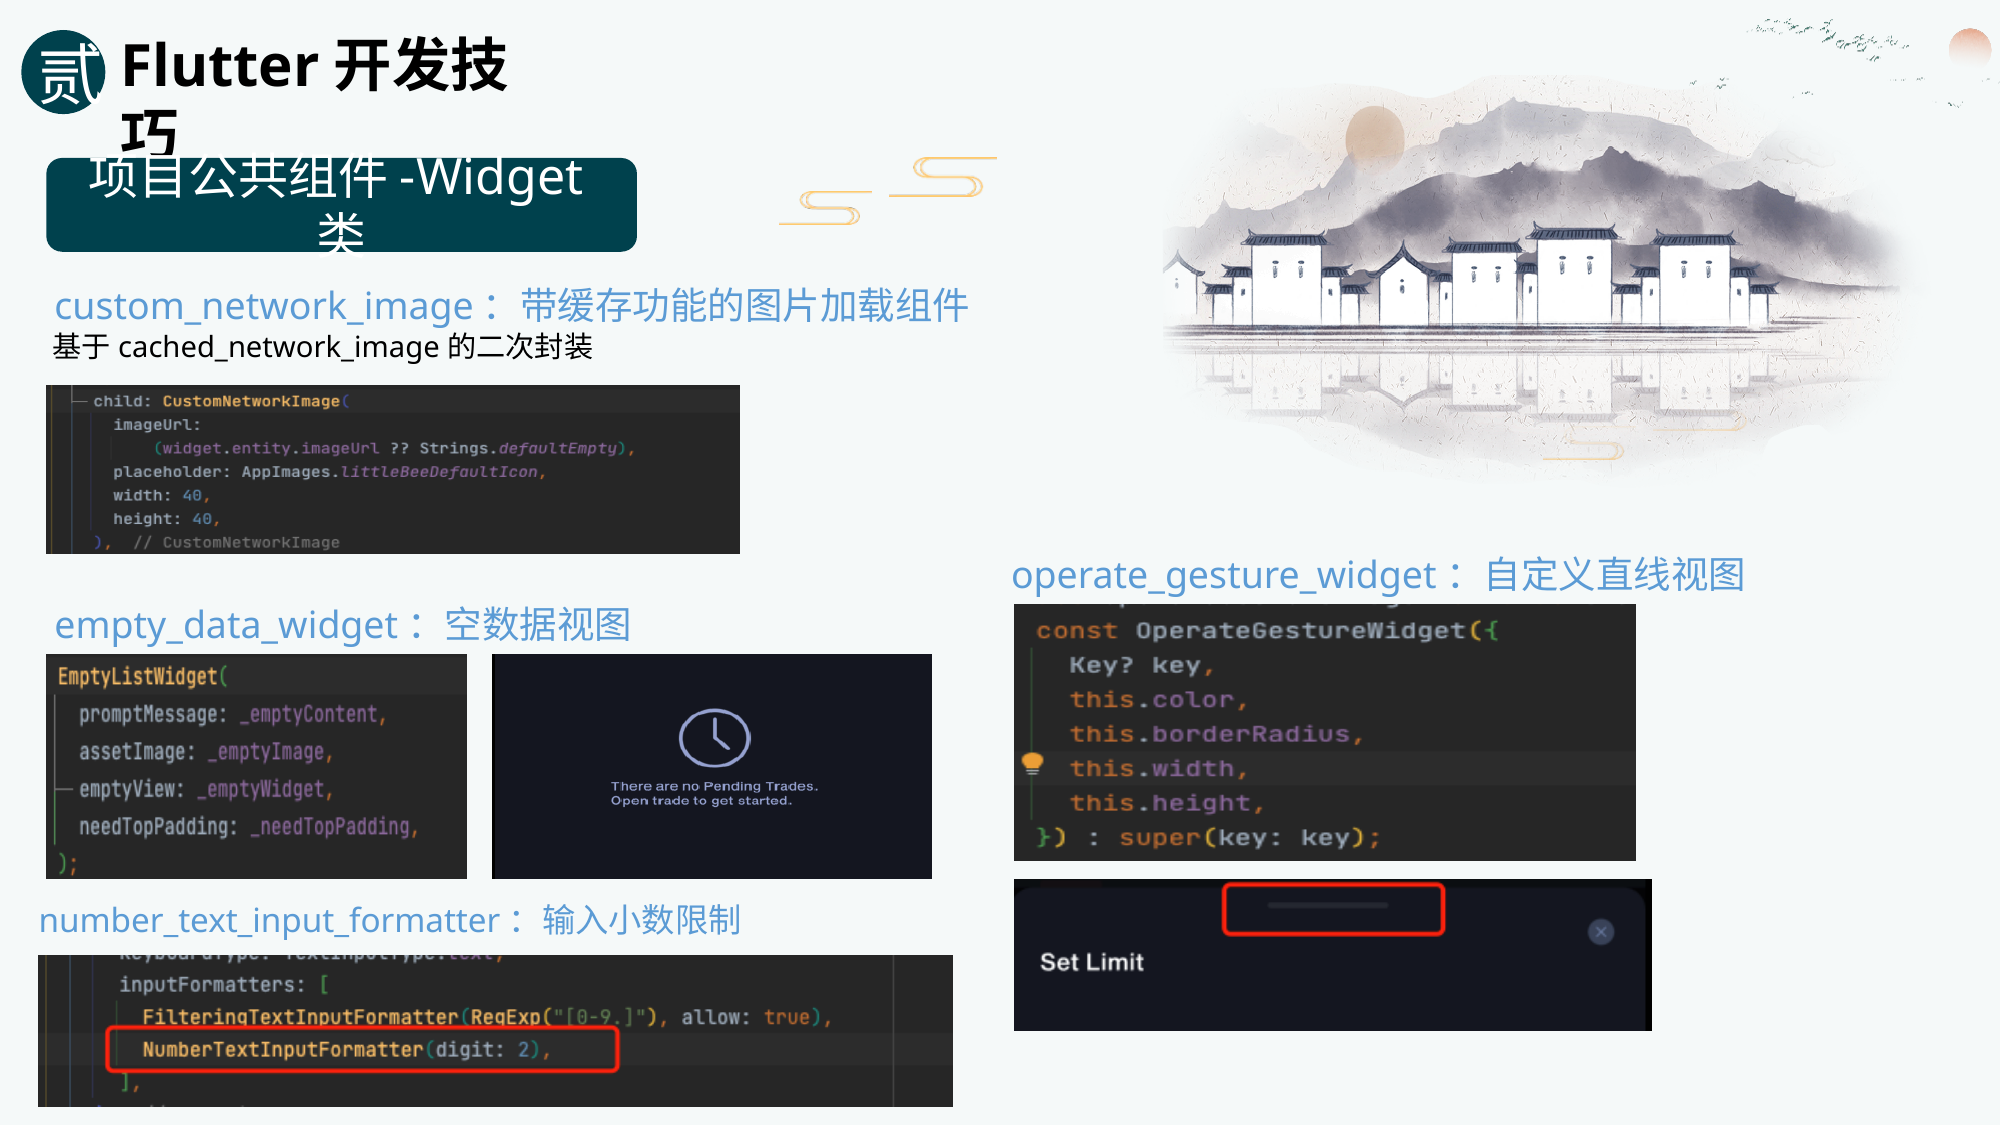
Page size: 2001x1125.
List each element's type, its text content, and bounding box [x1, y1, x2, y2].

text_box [779, 157, 997, 225]
text_box operate_gesture_widget：自定义直线视图 [996, 520, 1864, 604]
picture [46, 654, 467, 879]
picture [1014, 604, 1636, 861]
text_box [21, 20, 558, 121]
picture [46, 385, 740, 554]
text_box empty_data_widget：空数据视图 [39, 571, 648, 654]
text_box custom_network_image：带缓存功能的图片加载组件 [39, 251, 986, 334]
text_box 基于cached_network_image的二次封装 [37, 320, 609, 371]
text_box 项目公共组件-Widget类 [45, 156, 639, 251]
picture [1106, 0, 2000, 521]
picture [1014, 879, 1652, 1031]
picture [492, 654, 932, 879]
picture [38, 955, 953, 1107]
text_box number_text_input_formatter：输入小数限制 [38, 879, 866, 940]
